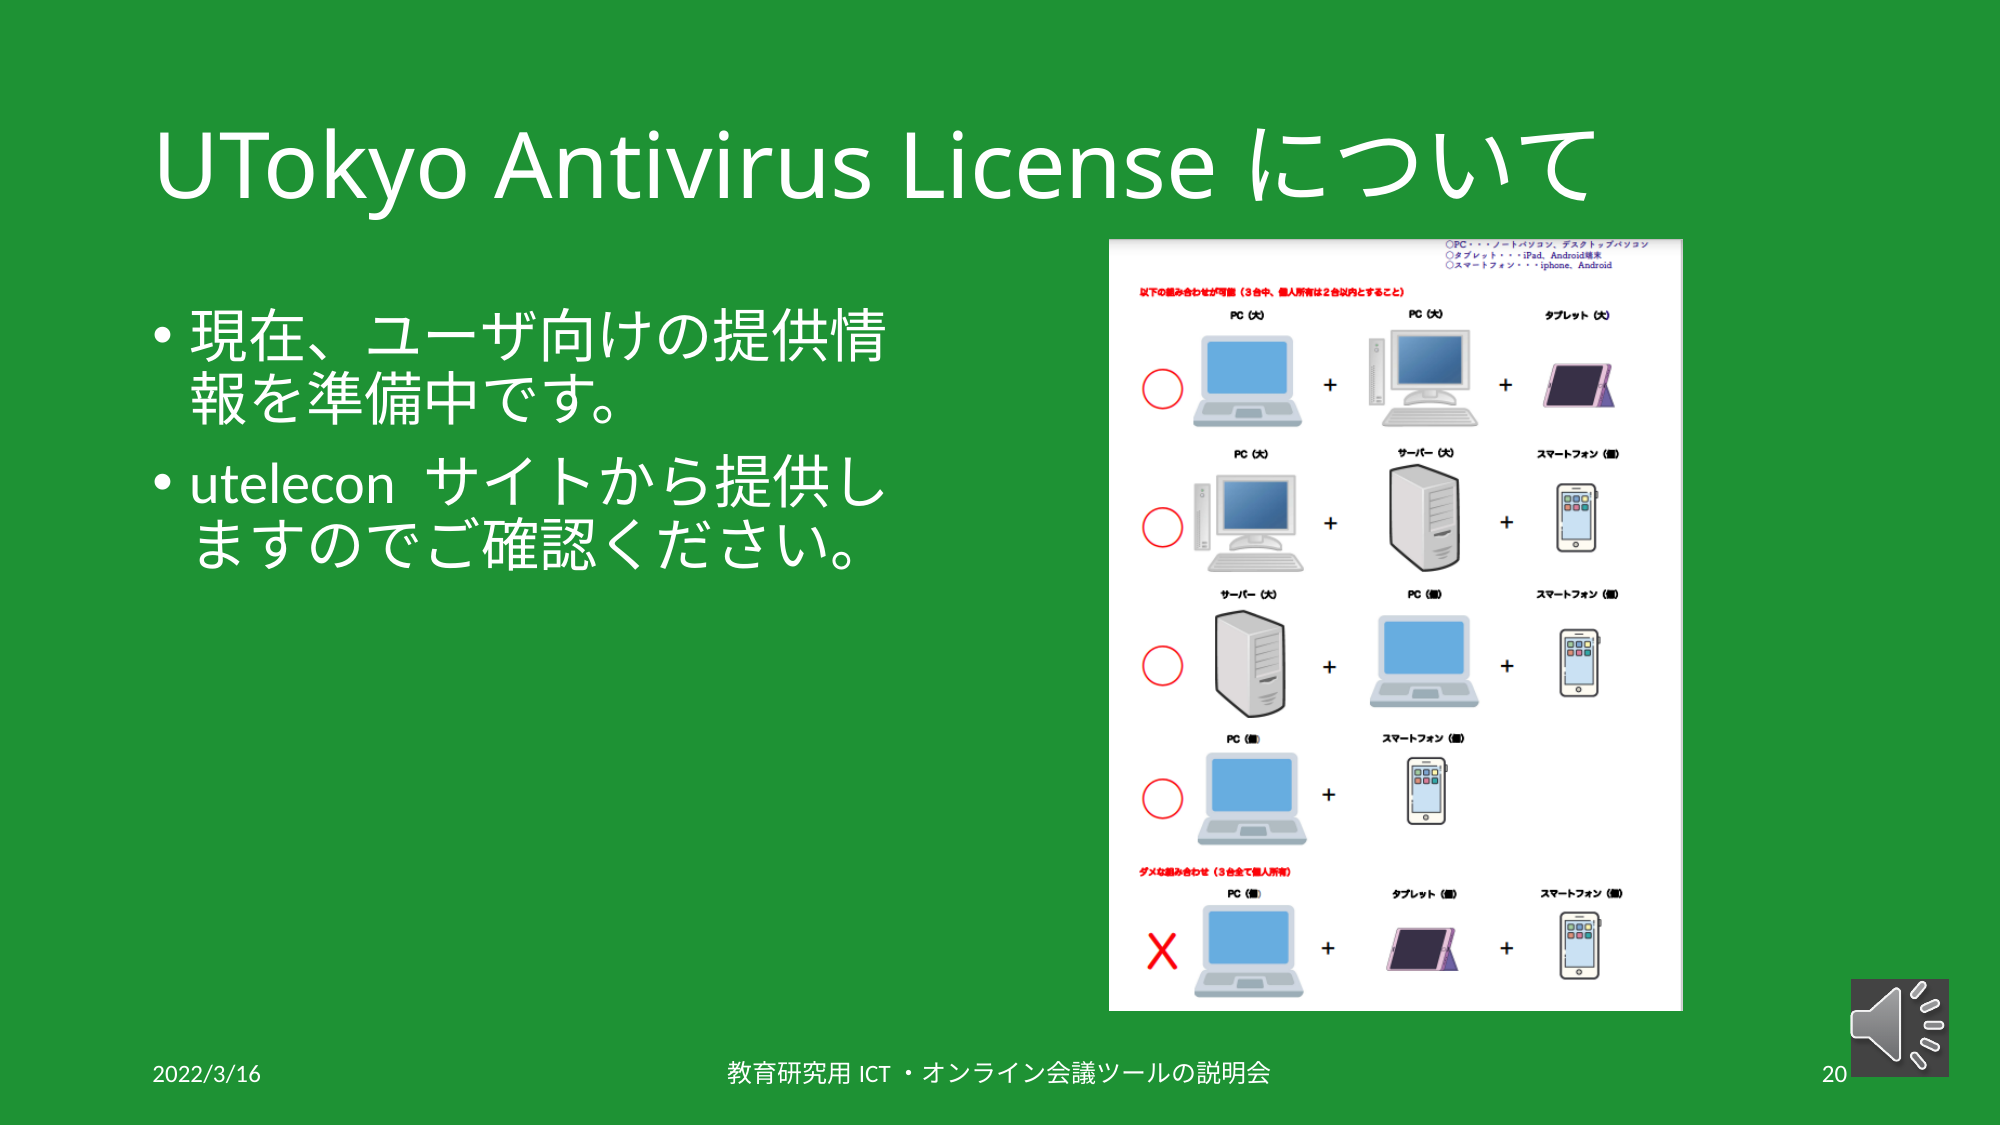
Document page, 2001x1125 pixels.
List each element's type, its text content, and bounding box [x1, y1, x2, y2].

picture [1109, 238, 1683, 1011]
list 現在、ユーザ向けの提供情報を準備中です。 utelecon サイトから提供しますのでご確認ください。 [137, 299, 942, 1014]
title UTokyo Antivirus Licenseについて [137, 59, 1863, 278]
picture [1849, 977, 1951, 1079]
slide_number 20 [1412, 1042, 1863, 1103]
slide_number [137, 1042, 588, 1103]
footer 教育研究用ICT・オンライン会議ツールの説明会 [662, 1042, 1338, 1103]
